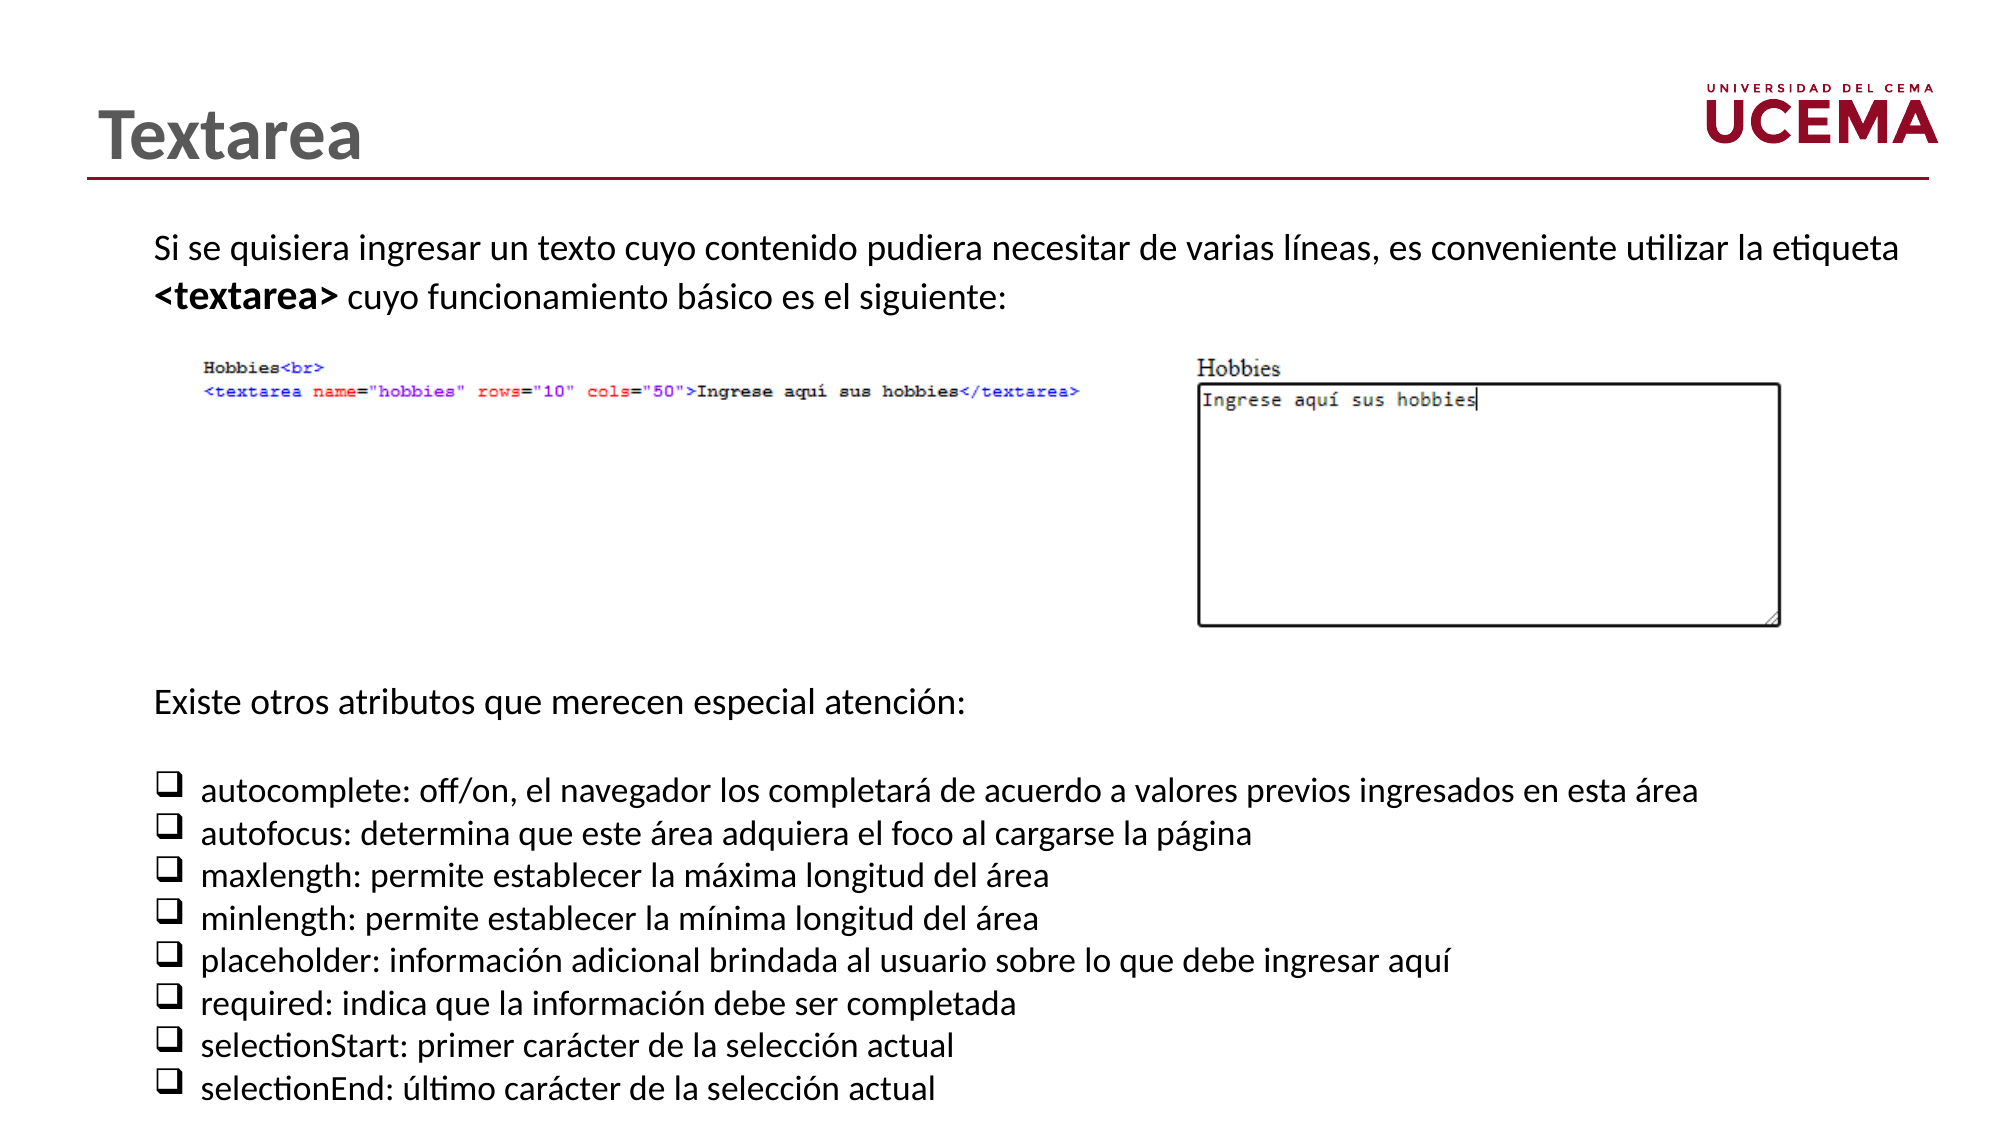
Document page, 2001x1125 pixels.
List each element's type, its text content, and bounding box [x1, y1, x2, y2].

picture [193, 334, 1094, 433]
title Textarea [84, 87, 1633, 184]
picture [1196, 345, 1858, 648]
picture [1674, 37, 1972, 184]
text_box Si se quisiera ingresar un texto cuyo contenido pudiera necesitar de varias líneas, es conveniente utilizar la etiqueta <textarea> cuyo funcionamiento básico es el siguiente: Existe otros atributos que merecen especial atención: autocomplete: off/on, el navegador los completará de acuerdo a valores previos ingresados en esta área autofocus: determina que este área adquiera el foco al cargarse la página maxlength: permite establecer la máxima longitud del área minlength: permite establecer la mínima longitud del área placeholder: información adicional brindada al usuario sobre lo que debe ingresar aquí required: indica que la información debe ser completada selectionStart: primer carácter de la selección actual selectionEnd: último carácter de la selección actual [138, 215, 1960, 1125]
